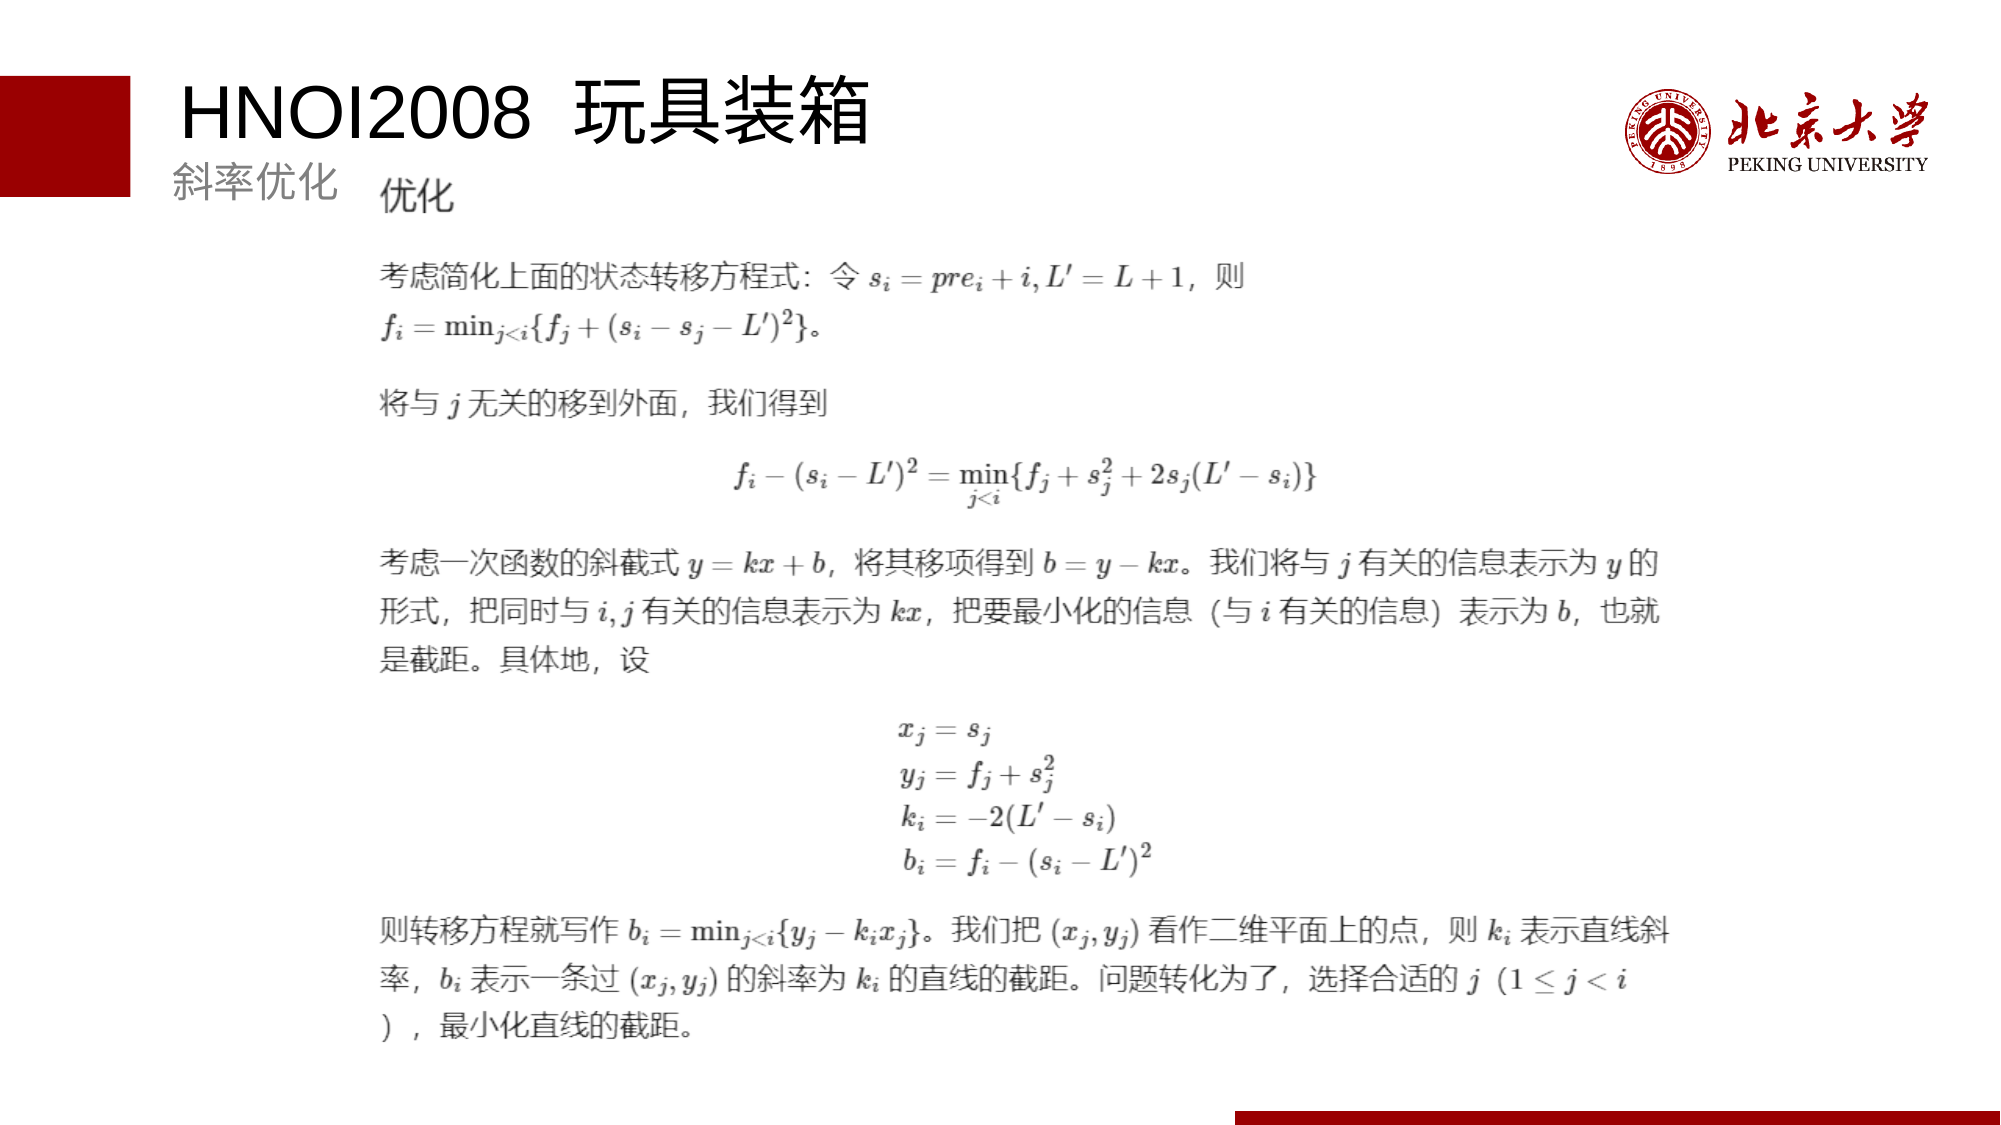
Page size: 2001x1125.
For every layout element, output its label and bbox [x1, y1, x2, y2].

text_box [157, 55, 995, 214]
picture [363, 89, 1928, 1069]
text_box [1235, 1111, 2000, 1125]
text_box [0, 75, 131, 197]
